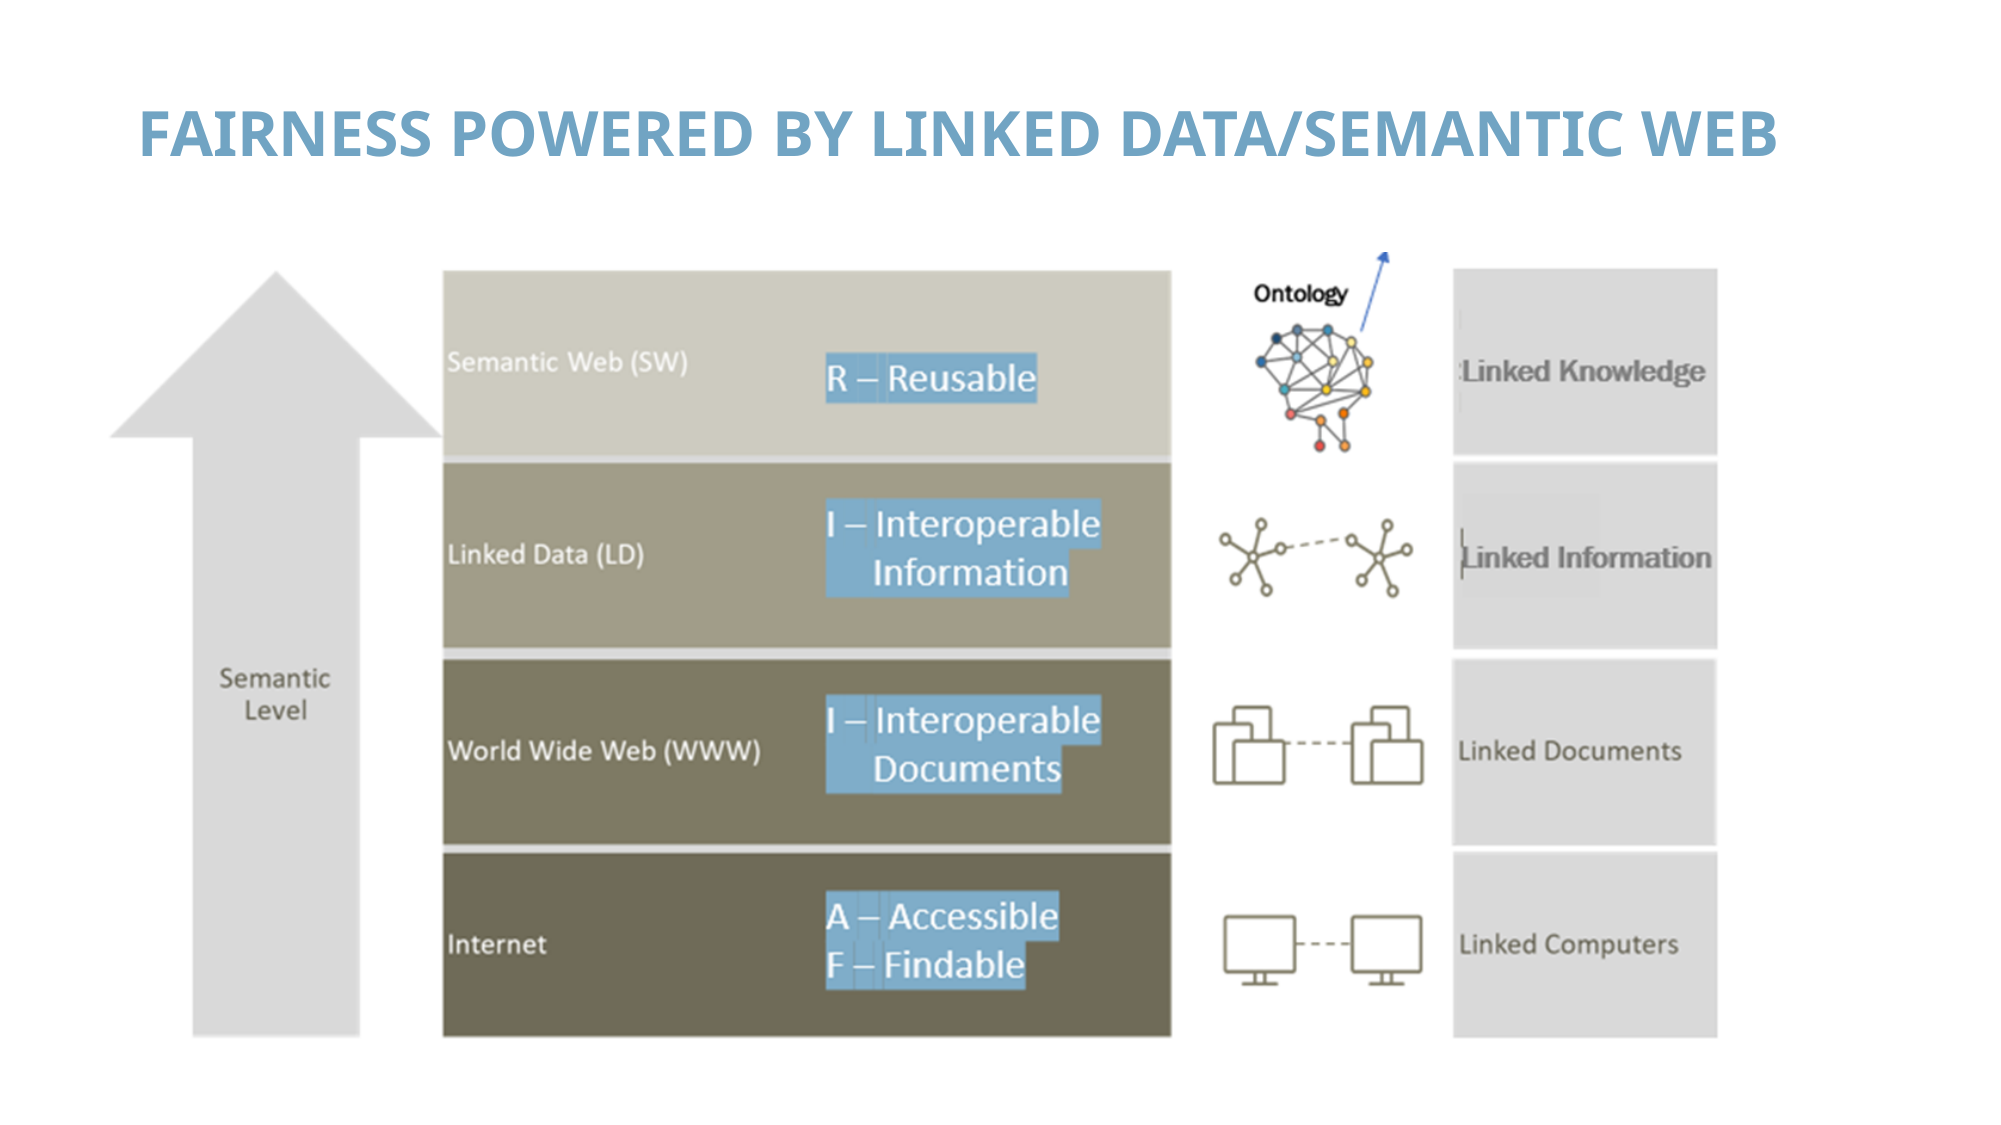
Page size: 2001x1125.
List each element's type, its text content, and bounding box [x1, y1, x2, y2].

picture [57, 252, 1840, 1072]
title FAIRness powered by Linked data/semantic web [137, 102, 1863, 192]
